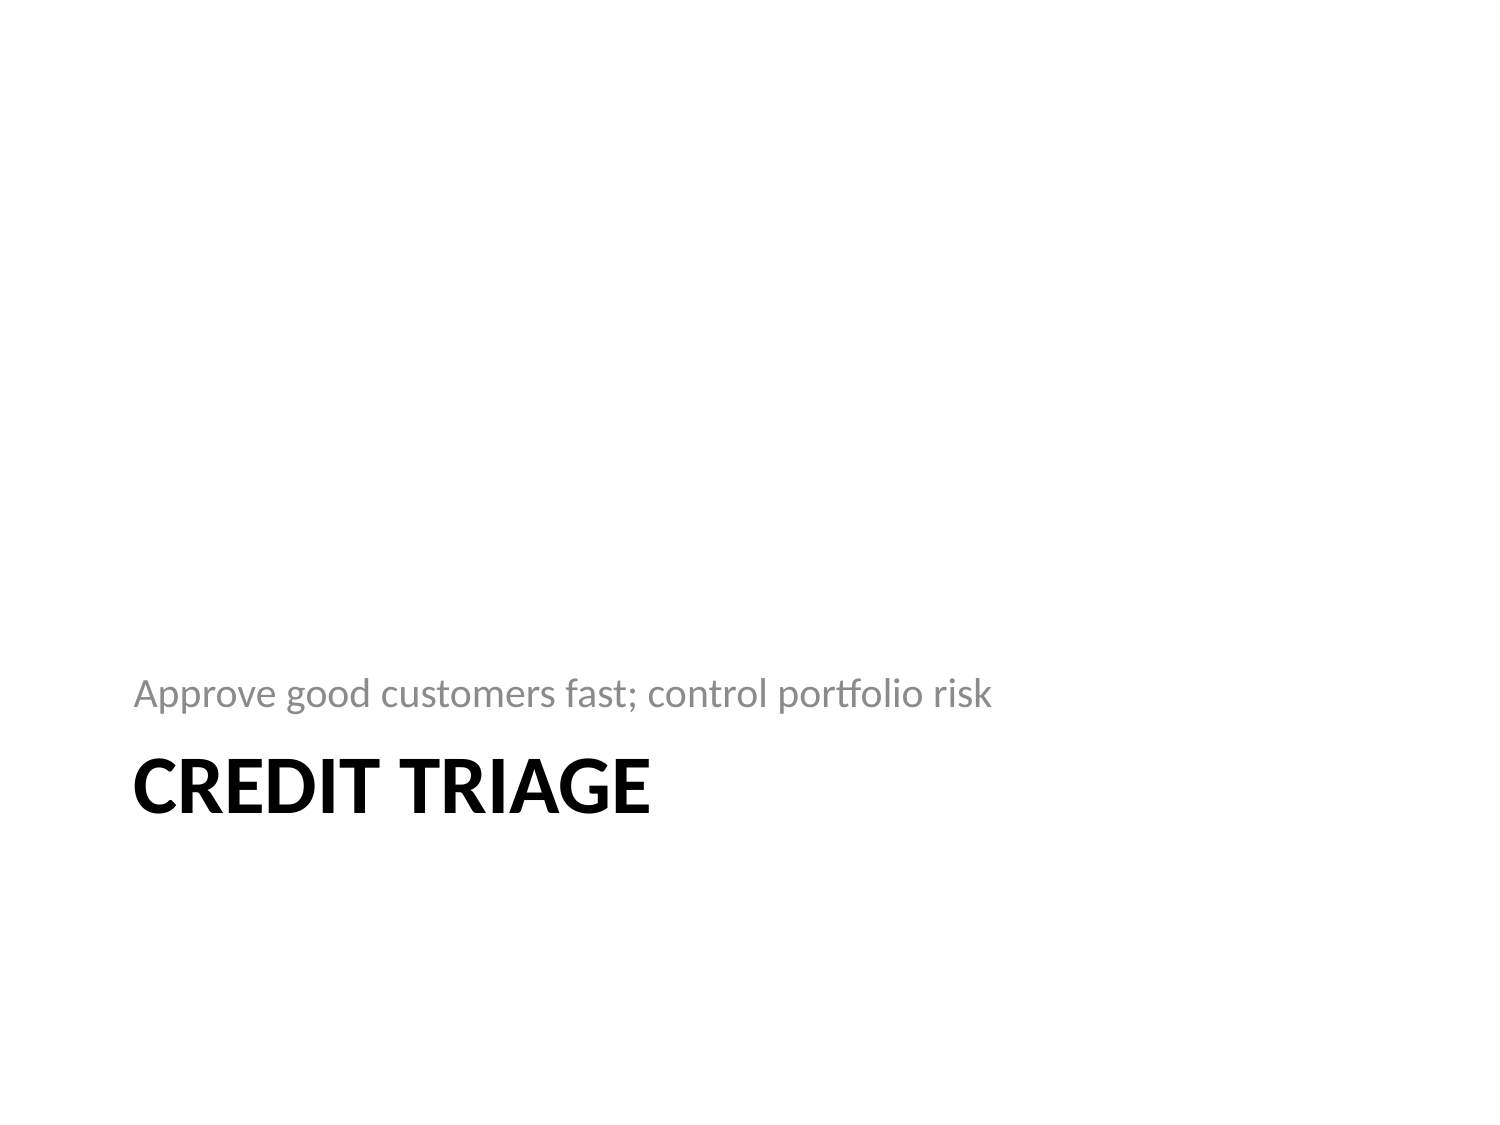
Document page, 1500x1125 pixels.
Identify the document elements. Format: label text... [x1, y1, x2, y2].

title Credit Triage [118, 723, 1394, 947]
list Approve good customers fast; control portfolio risk [118, 476, 1394, 723]
